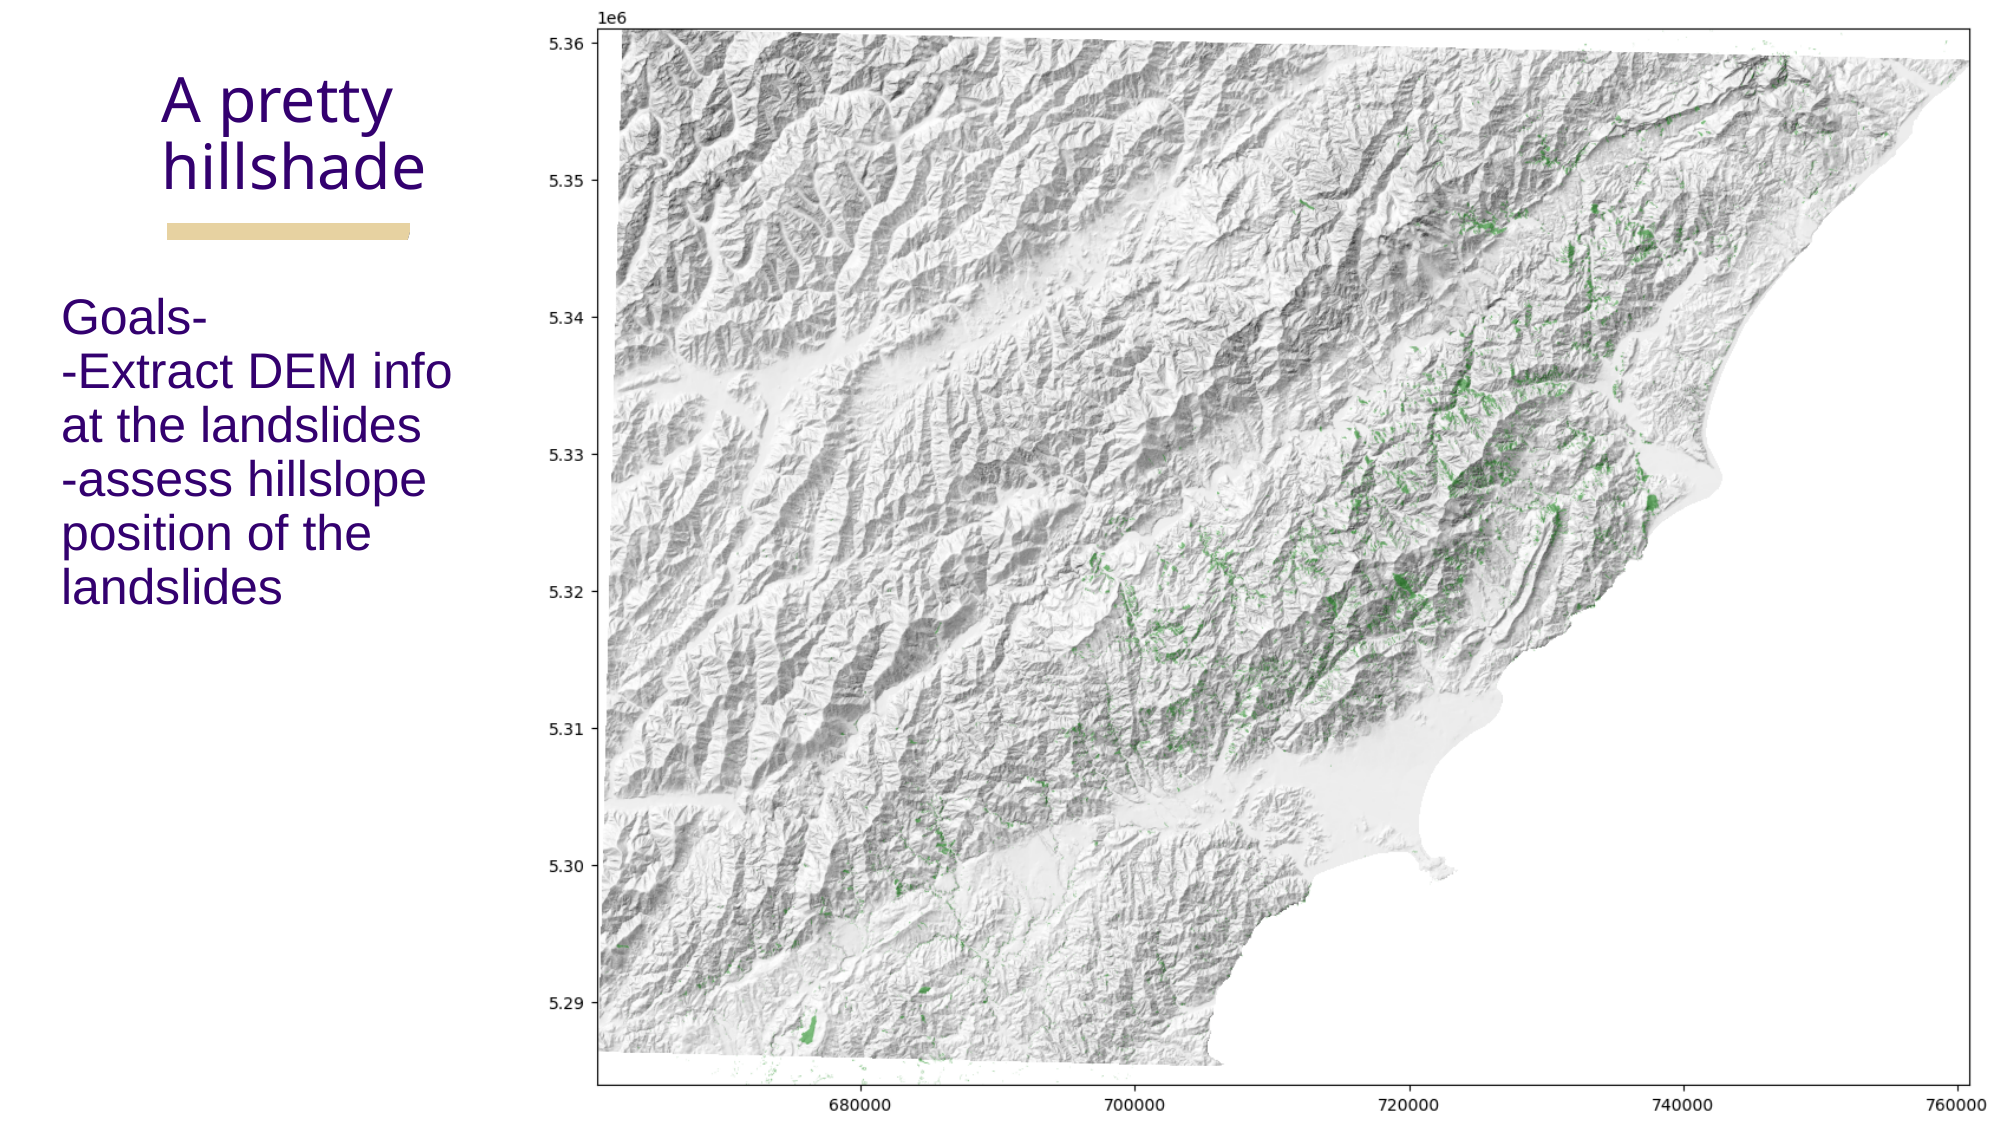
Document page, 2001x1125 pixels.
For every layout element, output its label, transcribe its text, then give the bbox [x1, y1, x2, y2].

list A pretty hillshade [146, 60, 532, 224]
list Goals- -Extract DEM info at the landslides -assess hillslope position of the landslides [45, 283, 502, 740]
picture [537, 0, 2000, 1125]
picture [167, 224, 410, 240]
